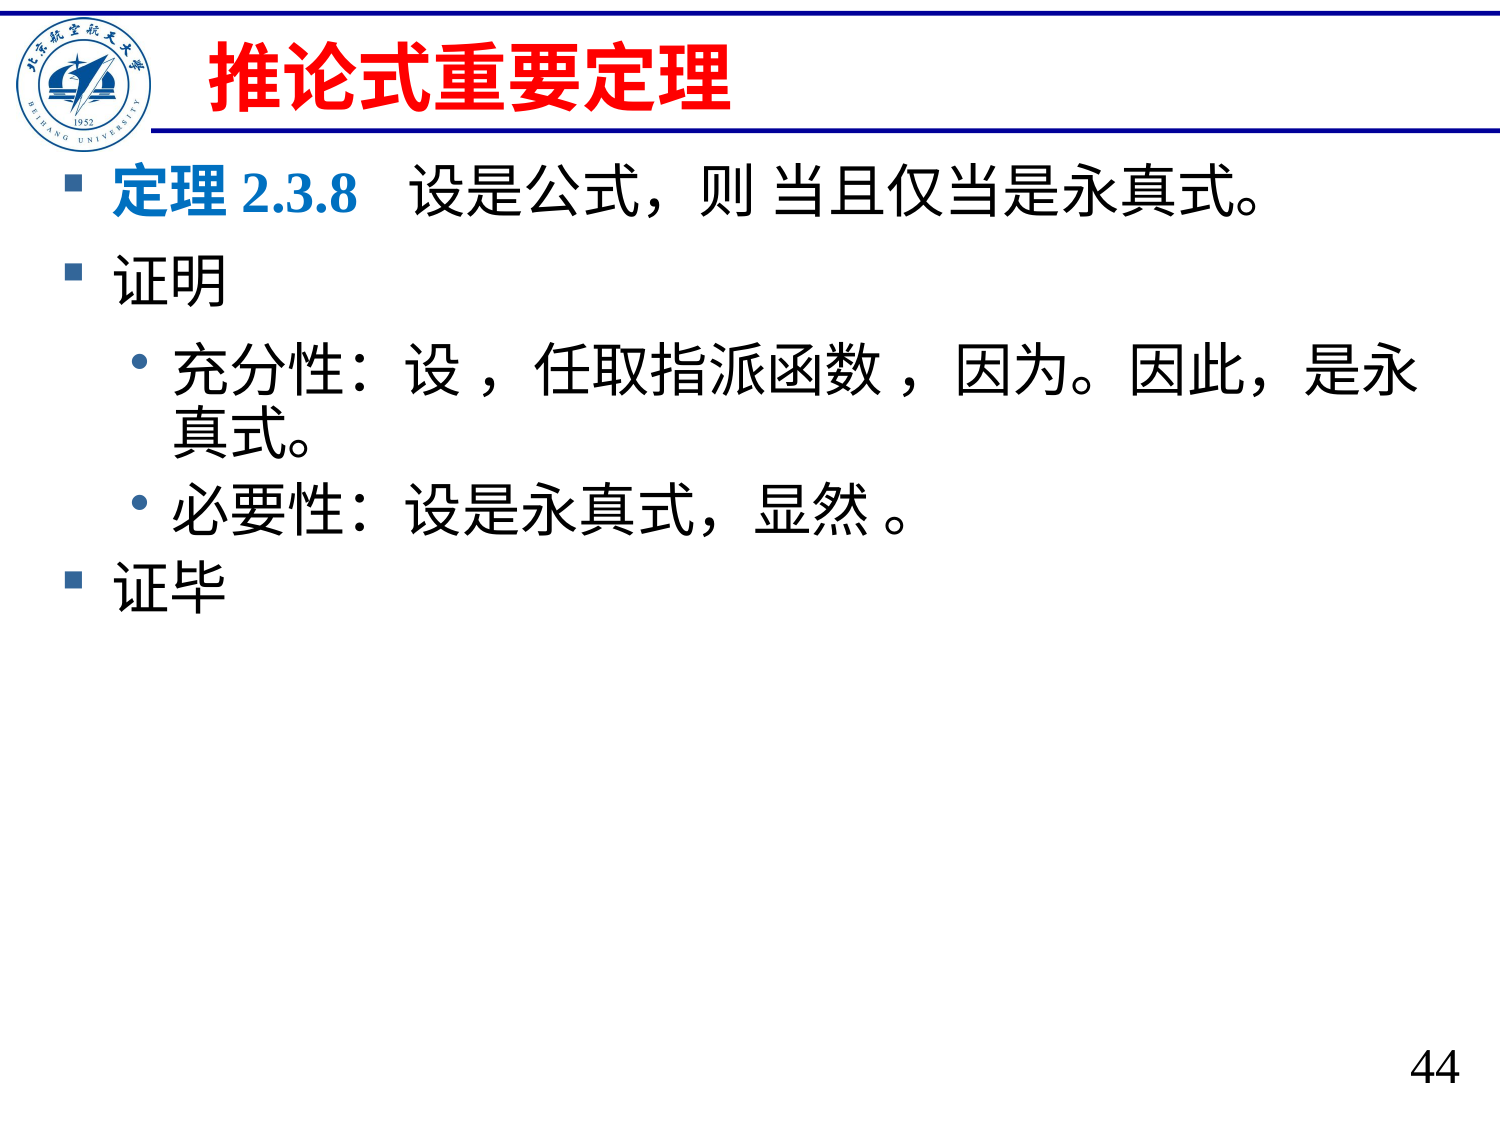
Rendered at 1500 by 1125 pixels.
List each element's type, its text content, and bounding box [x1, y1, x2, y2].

picture [16, 17, 151, 152]
title 推论式重要定理 [192, 32, 1415, 120]
